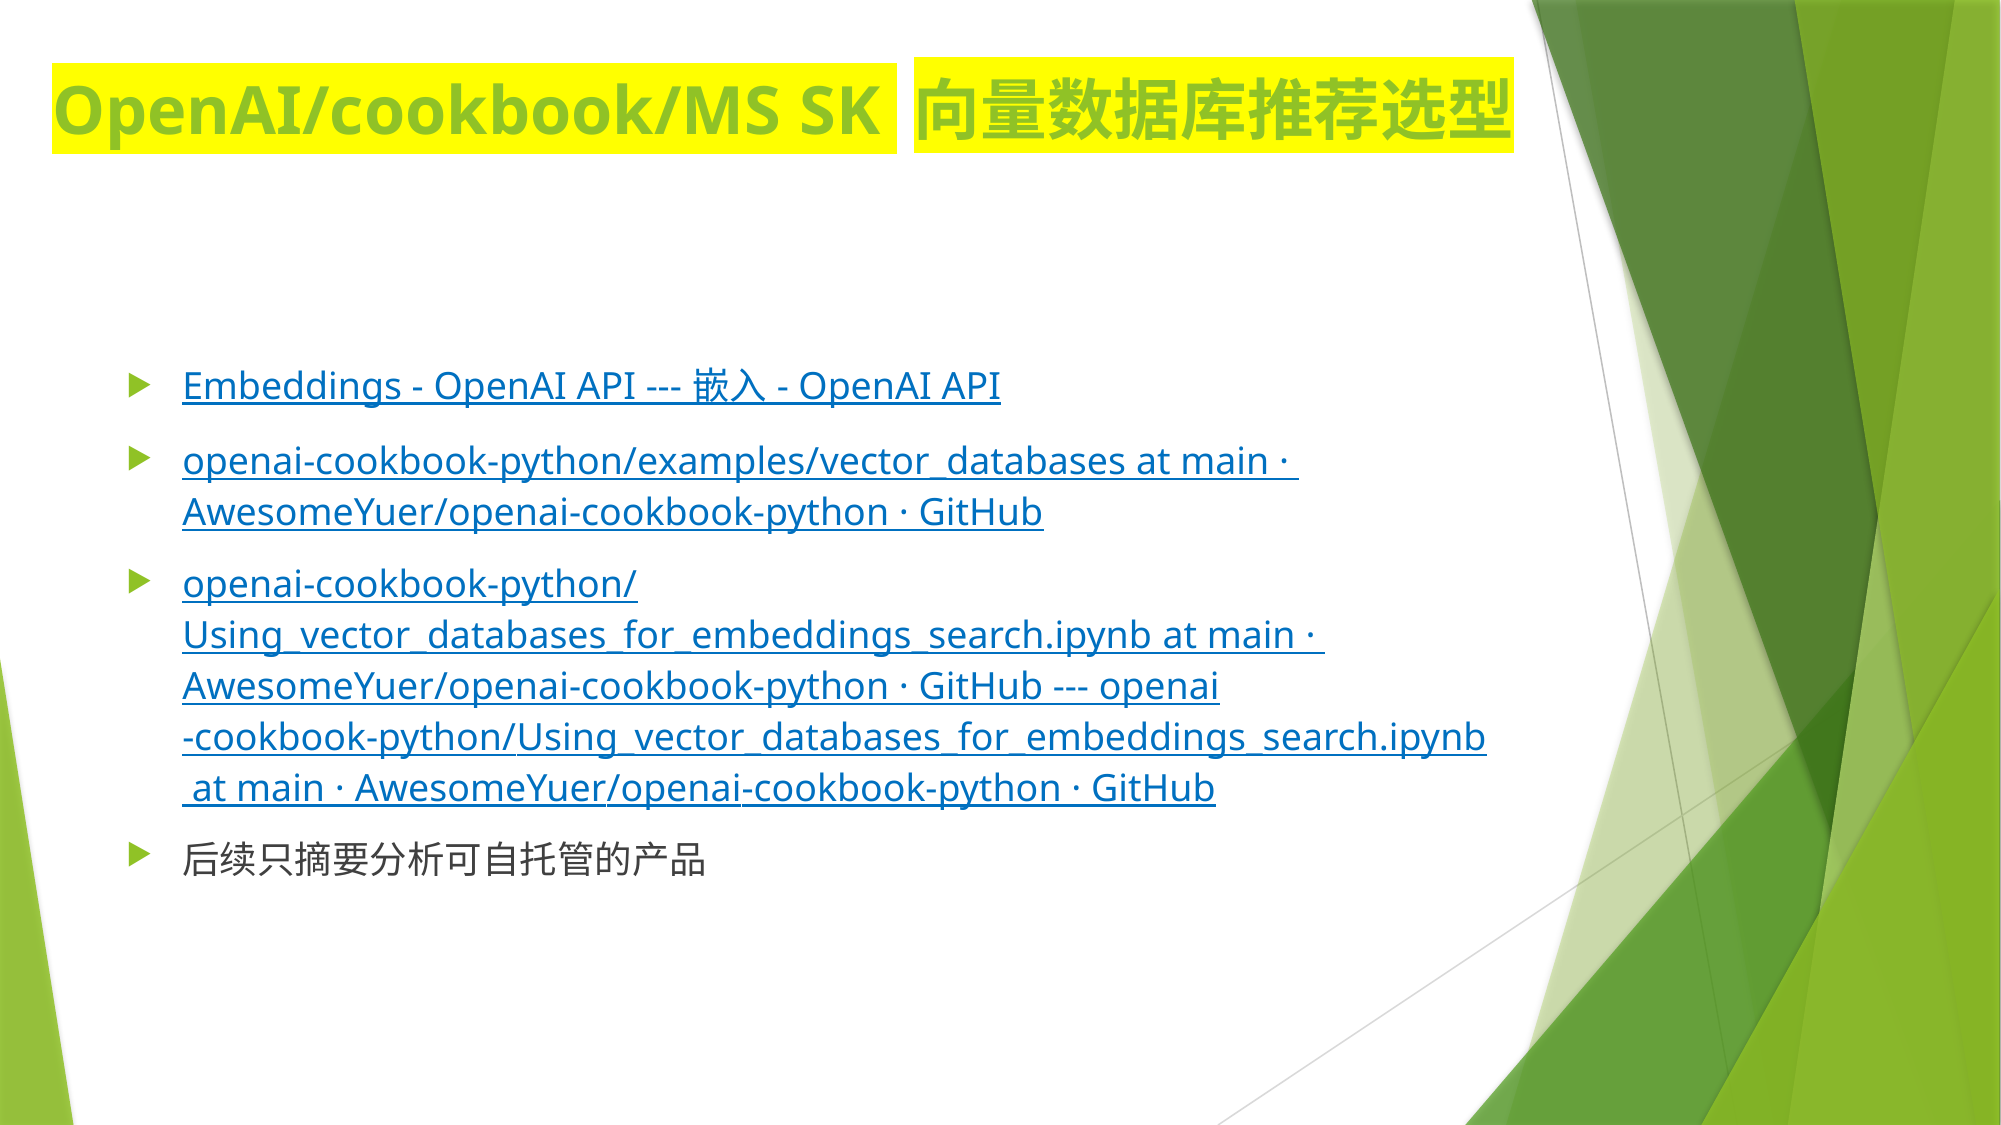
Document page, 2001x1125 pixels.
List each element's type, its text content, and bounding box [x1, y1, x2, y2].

title OpenAI/cookbook/MS SK 向量数据库推荐选型 [37, 59, 1968, 162]
list Embeddings - OpenAI API --- 嵌入 - OpenAI API openai-cookbook-python/examples/vector_databases at main · AwesomeYuer/openai-cookbook-python · GitHub openai-cookbook-python/Using_vector_databases_for_embeddings_search.ipynb at main · AwesomeYuer/openai-cookbook-python · GitHub --- openai-cookbook-python/Using_vector_databases_for_embeddings_search.ipynb at main · AwesomeYuer/openai-cookbook-python · GitHub 后续只摘要分析可自托管的产品 [111, 354, 1522, 992]
